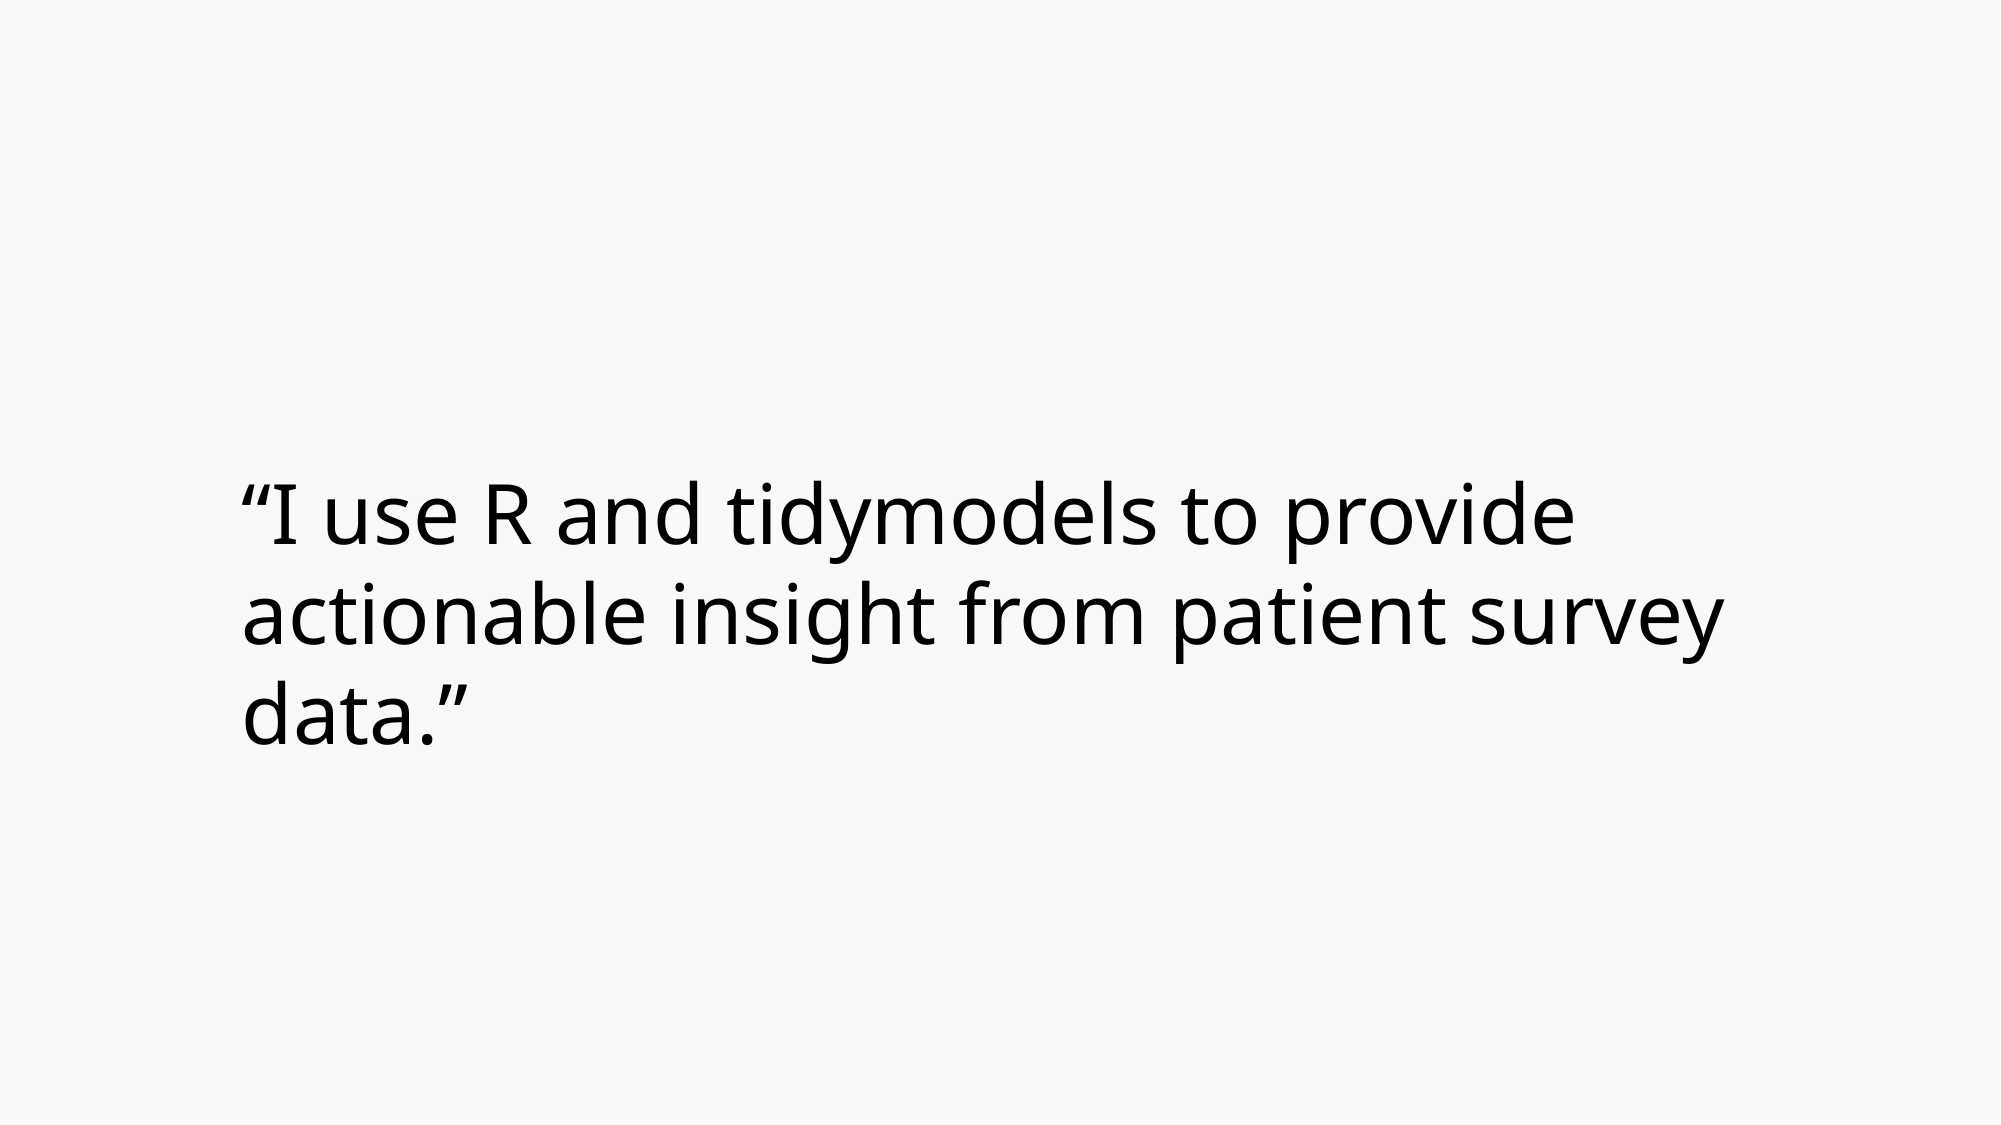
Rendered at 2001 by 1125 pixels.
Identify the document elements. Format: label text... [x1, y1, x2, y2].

text_box “I use R and tidymodels to provide actionable insight from patient survey data.” [236, 455, 1764, 768]
